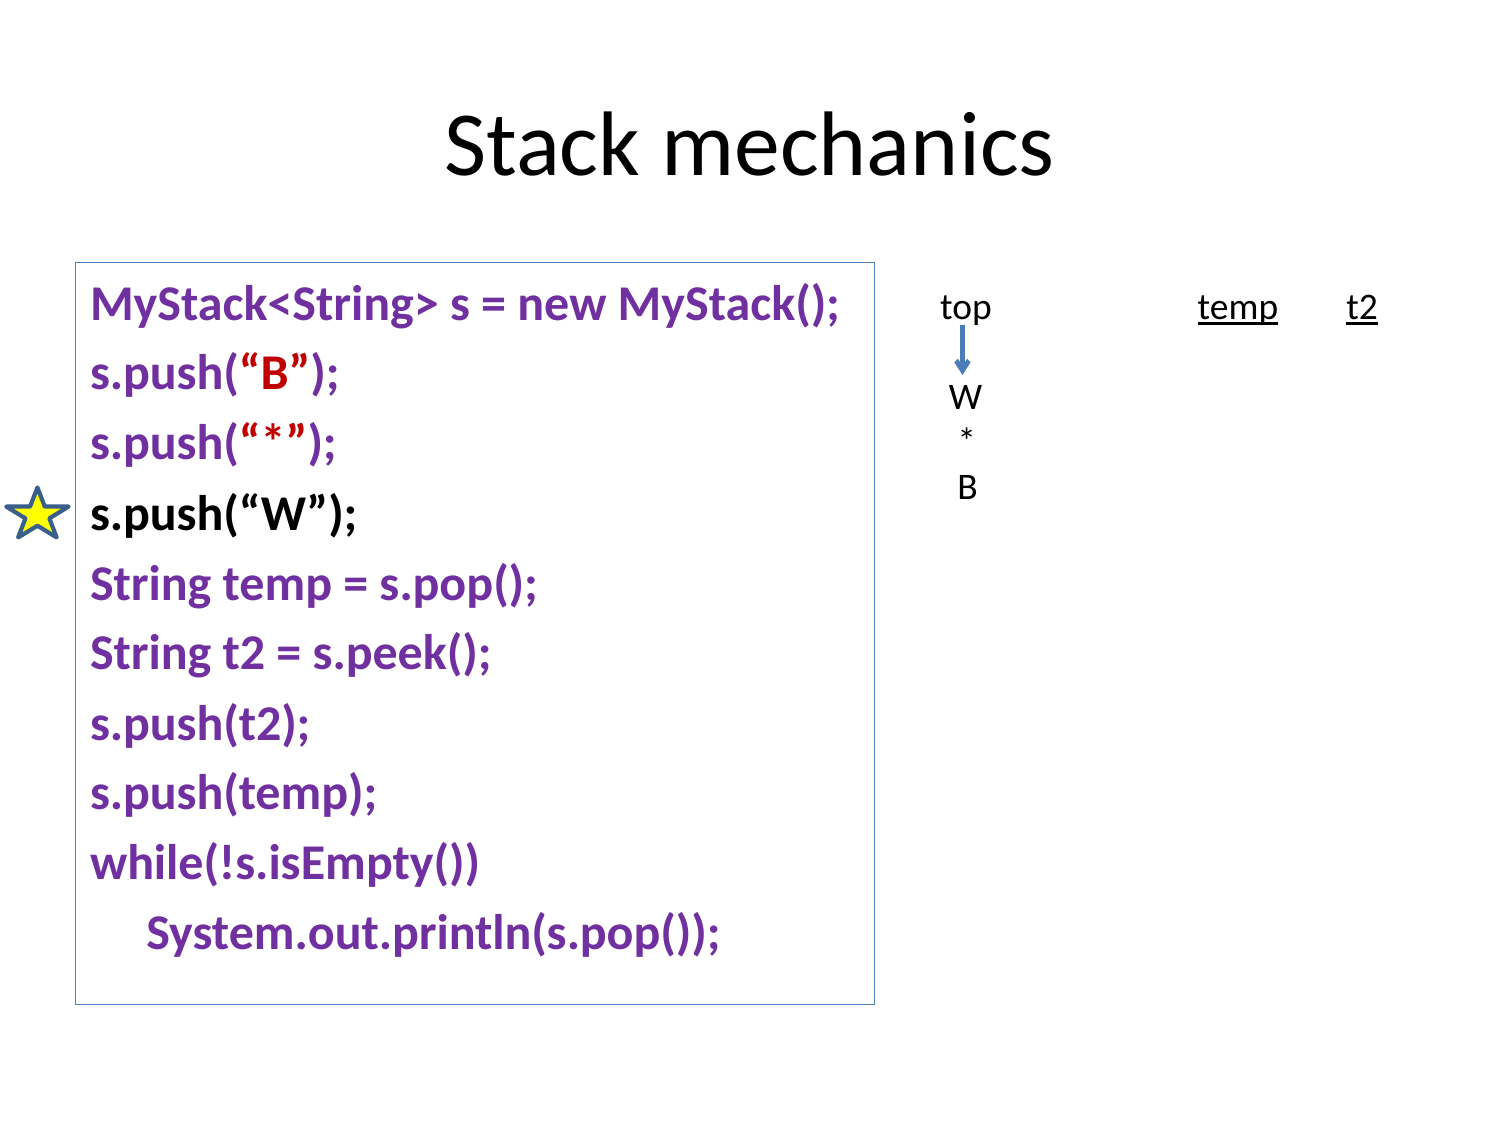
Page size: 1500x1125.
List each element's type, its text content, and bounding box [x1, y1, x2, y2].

title Stack mechanics [75, 45, 1425, 233]
text_box top temp t2 W * B [882, 274, 1500, 605]
list MyStack<String> s = new MyStack(); s.push(“B”); s.push(“*”); s.push(“W”); String temp = s.pop(); String t2 = s.peek(); s.push(t2); s.push(temp); while(!s.isEmpty()) System.out.println(s.pop()); [75, 262, 875, 1005]
text_box [4, 485, 71, 540]
